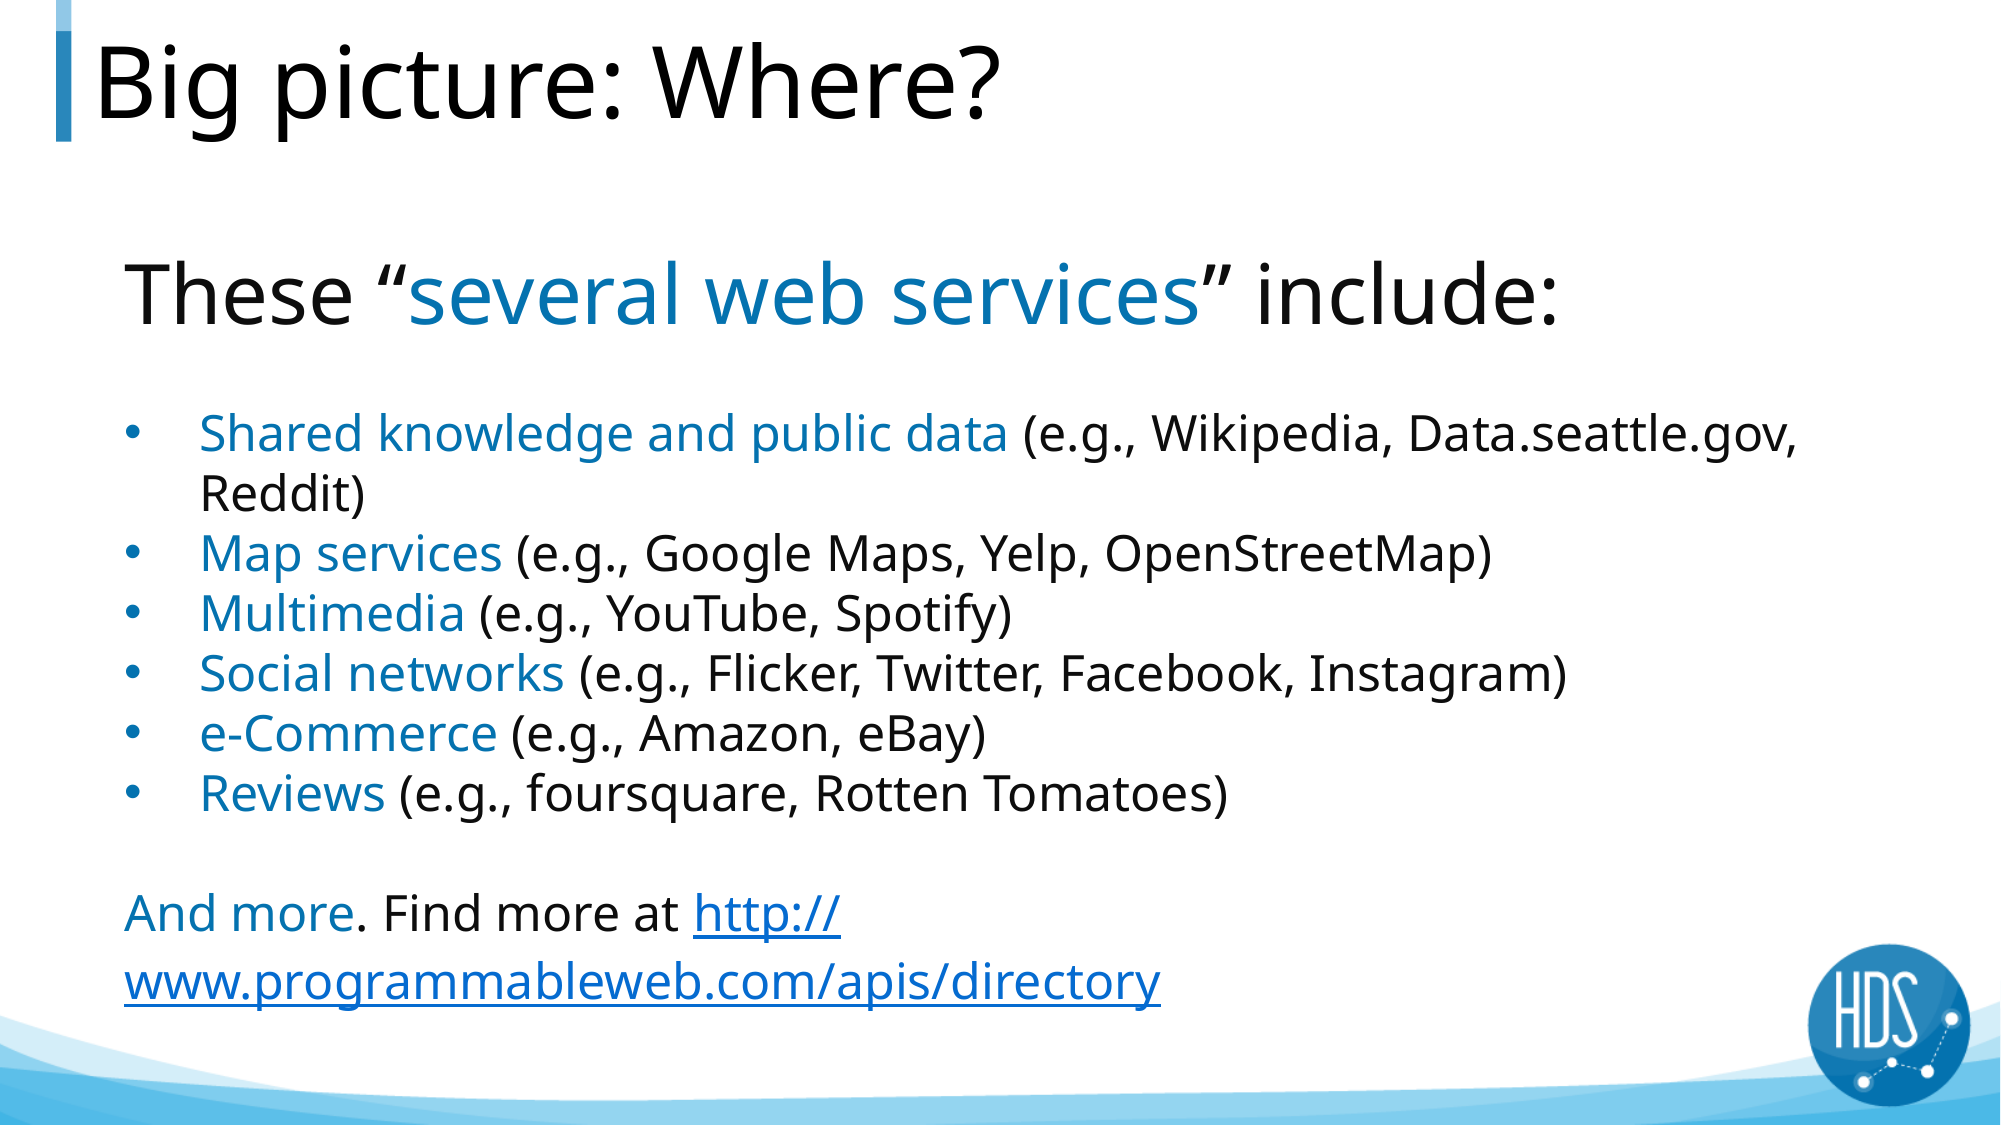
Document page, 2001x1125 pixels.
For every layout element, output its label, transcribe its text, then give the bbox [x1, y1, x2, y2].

text_box These “several web services” include: Shared knowledge and public data (e.g., Wikipedia, Data.seattle.gov, Reddit) Map services (e.g., Google Maps, Yelp, OpenStreetMap) Multimedia (e.g., YouTube, Spotify) Social networks (e.g., Flicker, Twitter, Facebook, Instagram) e-Commerce (e.g., Amazon, eBay) Reviews (e.g., foursquare, Rotten Tomatoes) And more. Find more at http://www.programmableweb.com/apis/directory [109, 234, 1844, 1026]
title Big picture: Where? [77, 31, 1977, 142]
text_box [55, 32, 72, 143]
picture [0, 0, 2001, 1125]
text_box [55, 0, 72, 32]
